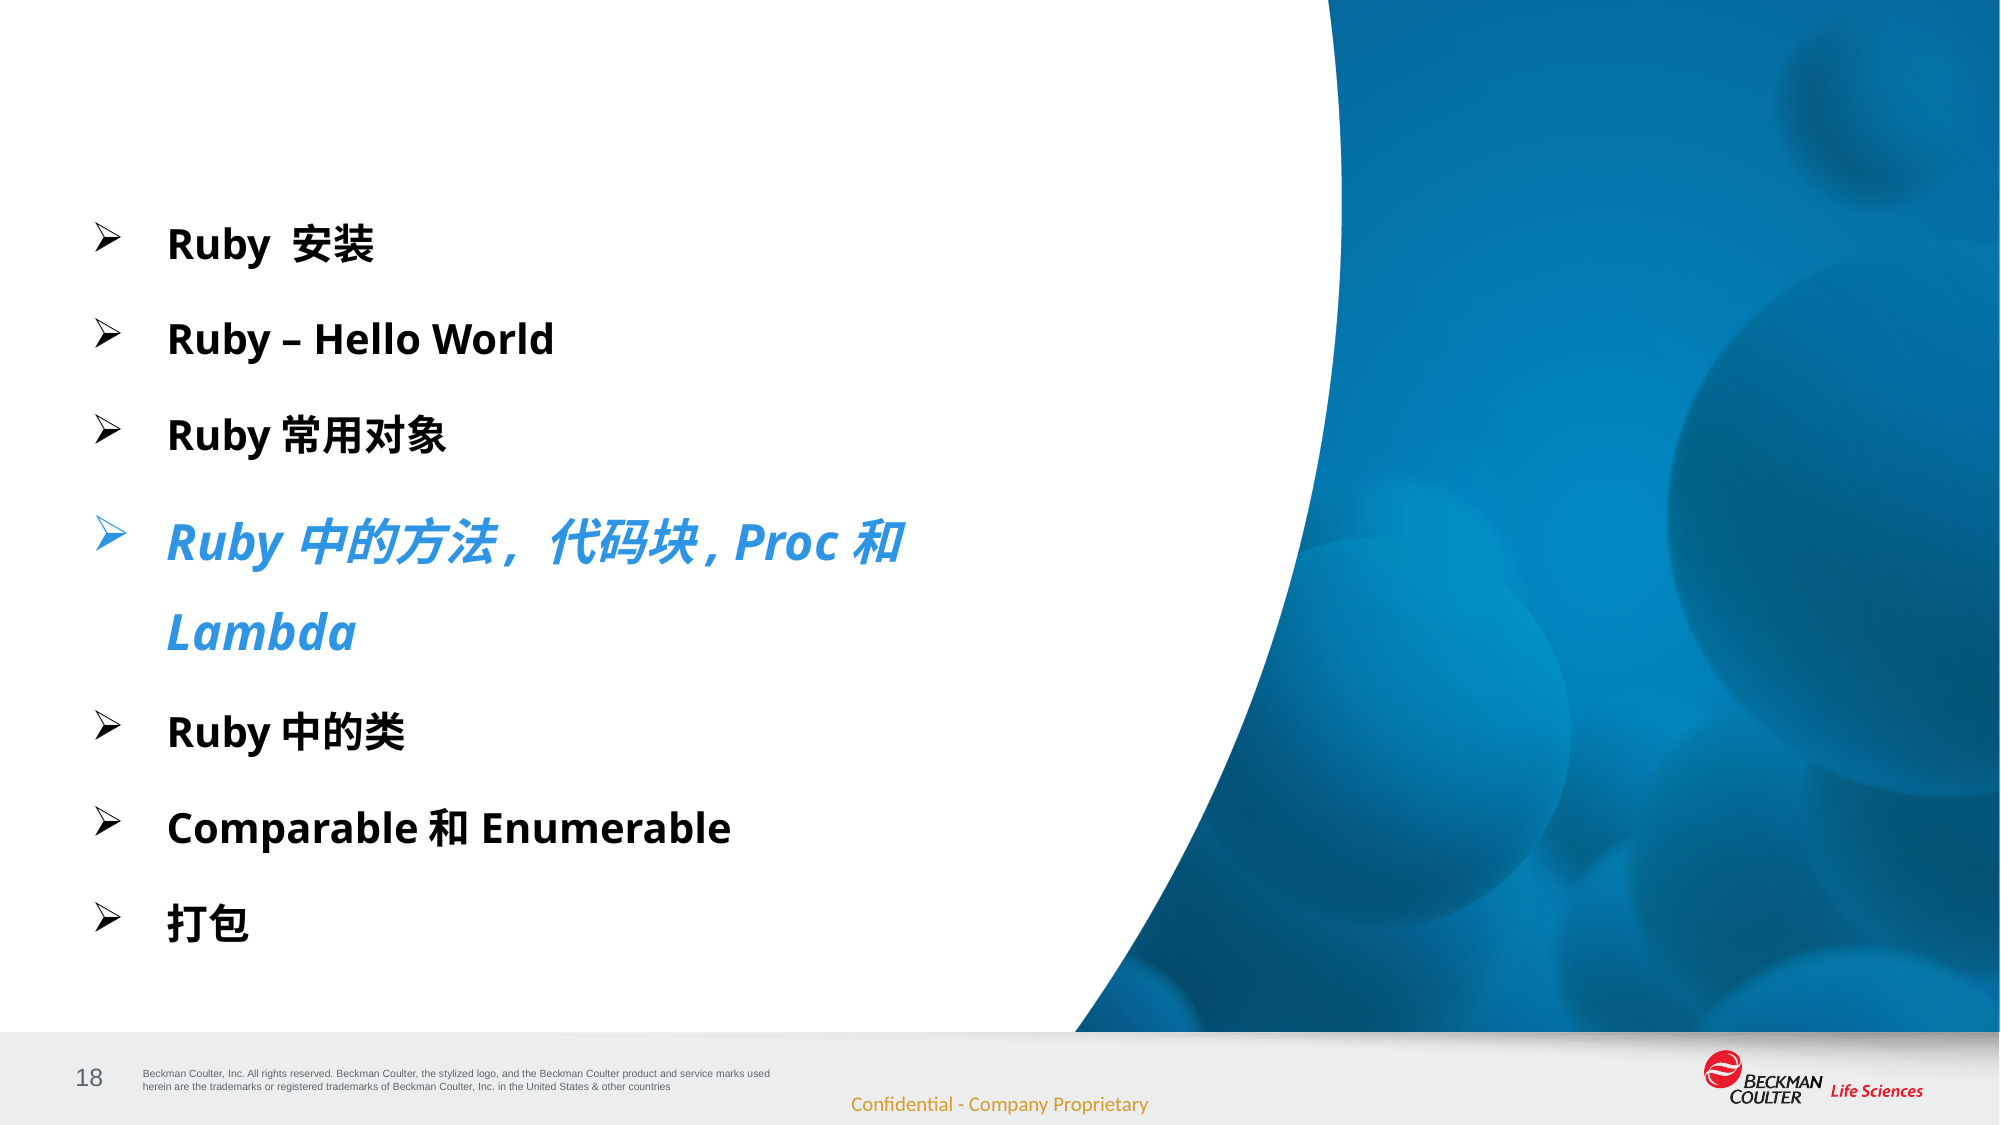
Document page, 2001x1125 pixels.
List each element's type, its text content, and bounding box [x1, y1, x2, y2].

list Ruby 安装 Ruby – Hello World Ruby常用对象 Ruby中的方法, 代码块, Proc和Lambda Ruby中的类 Comparable和Enumerable 打包 [76, 185, 968, 1052]
picture [0, 0, 2000, 1125]
text_box [99, 45, 1900, 233]
